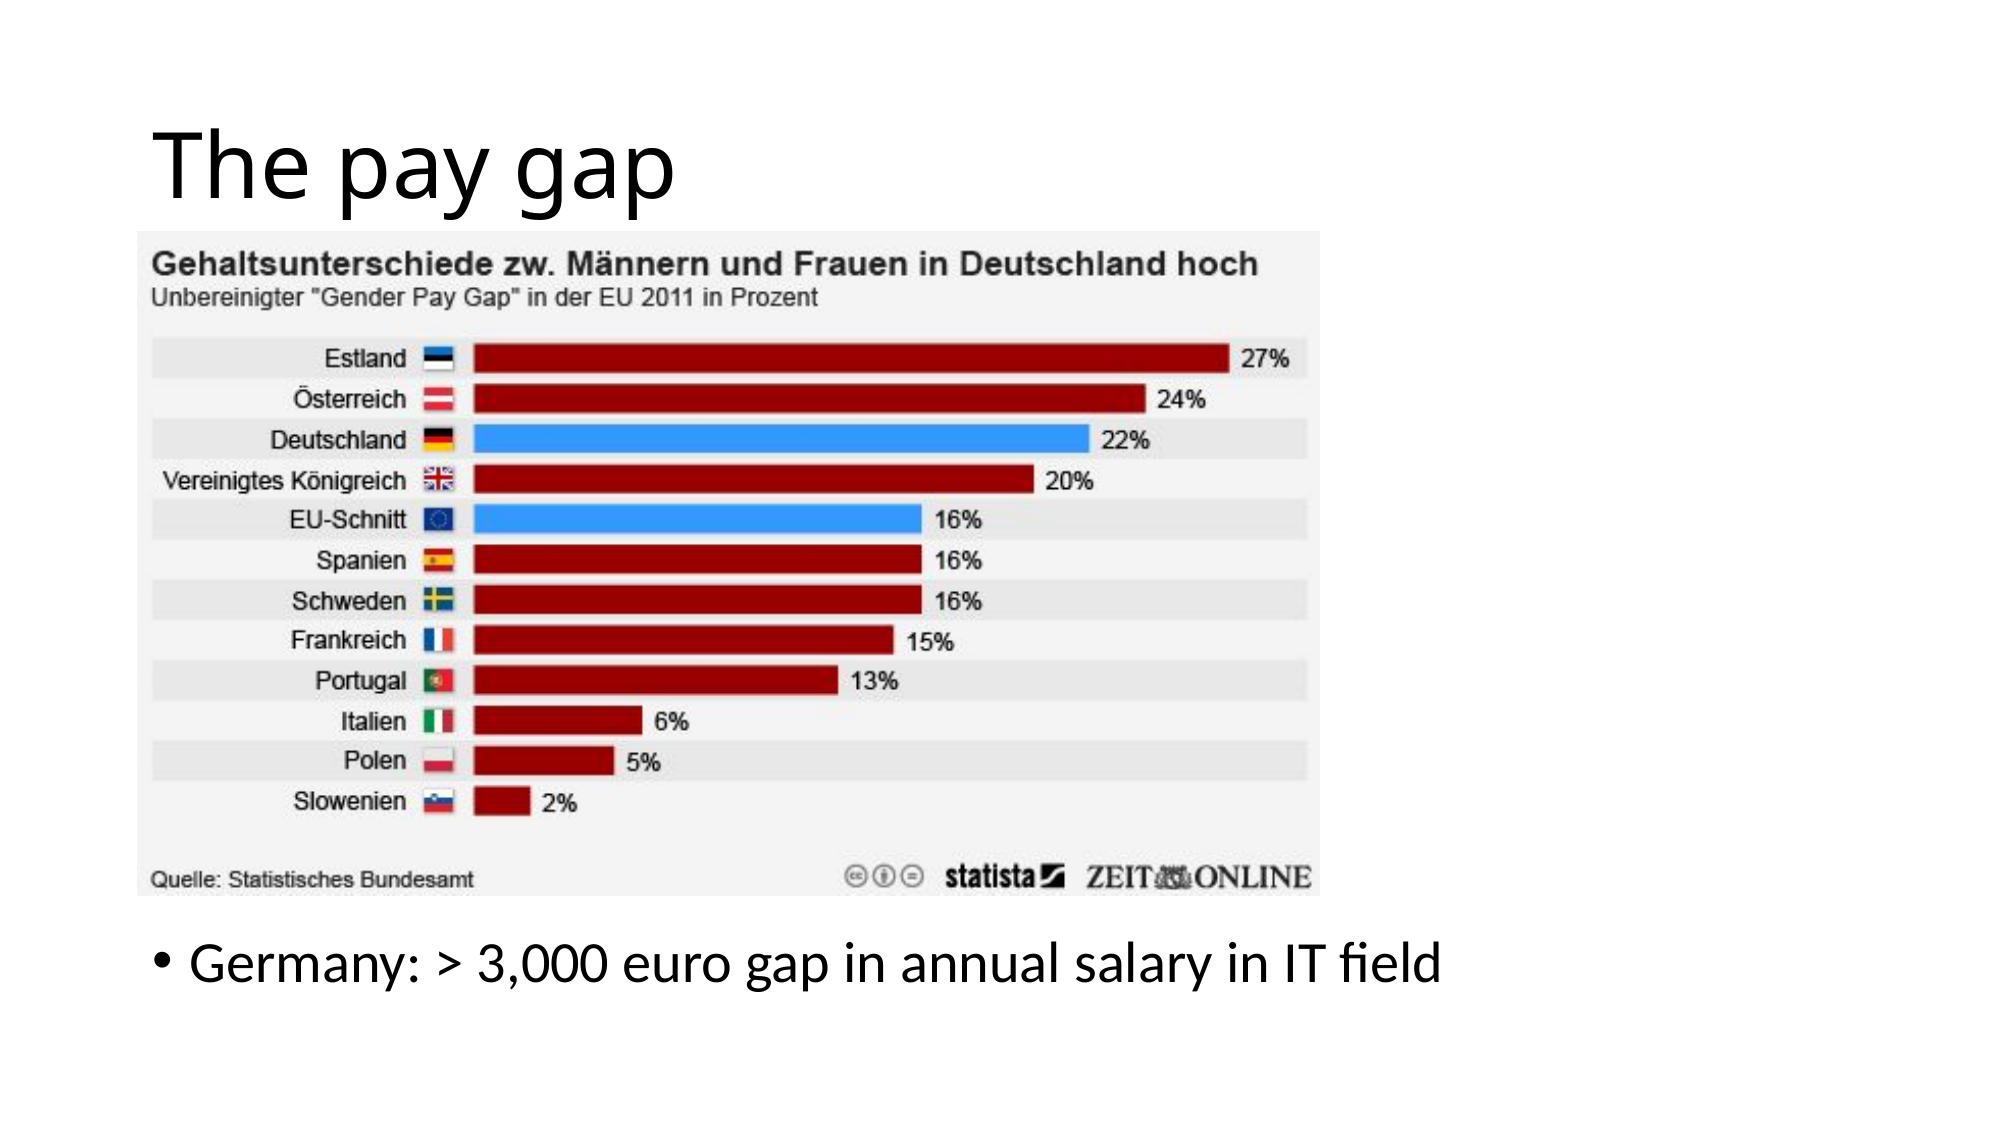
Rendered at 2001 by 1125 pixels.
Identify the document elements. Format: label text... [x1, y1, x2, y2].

list Germany: > 3,000 euro gap in annual salary in IT field [137, 924, 1863, 1014]
picture [137, 231, 1320, 896]
title The pay gap [137, 59, 1863, 278]
